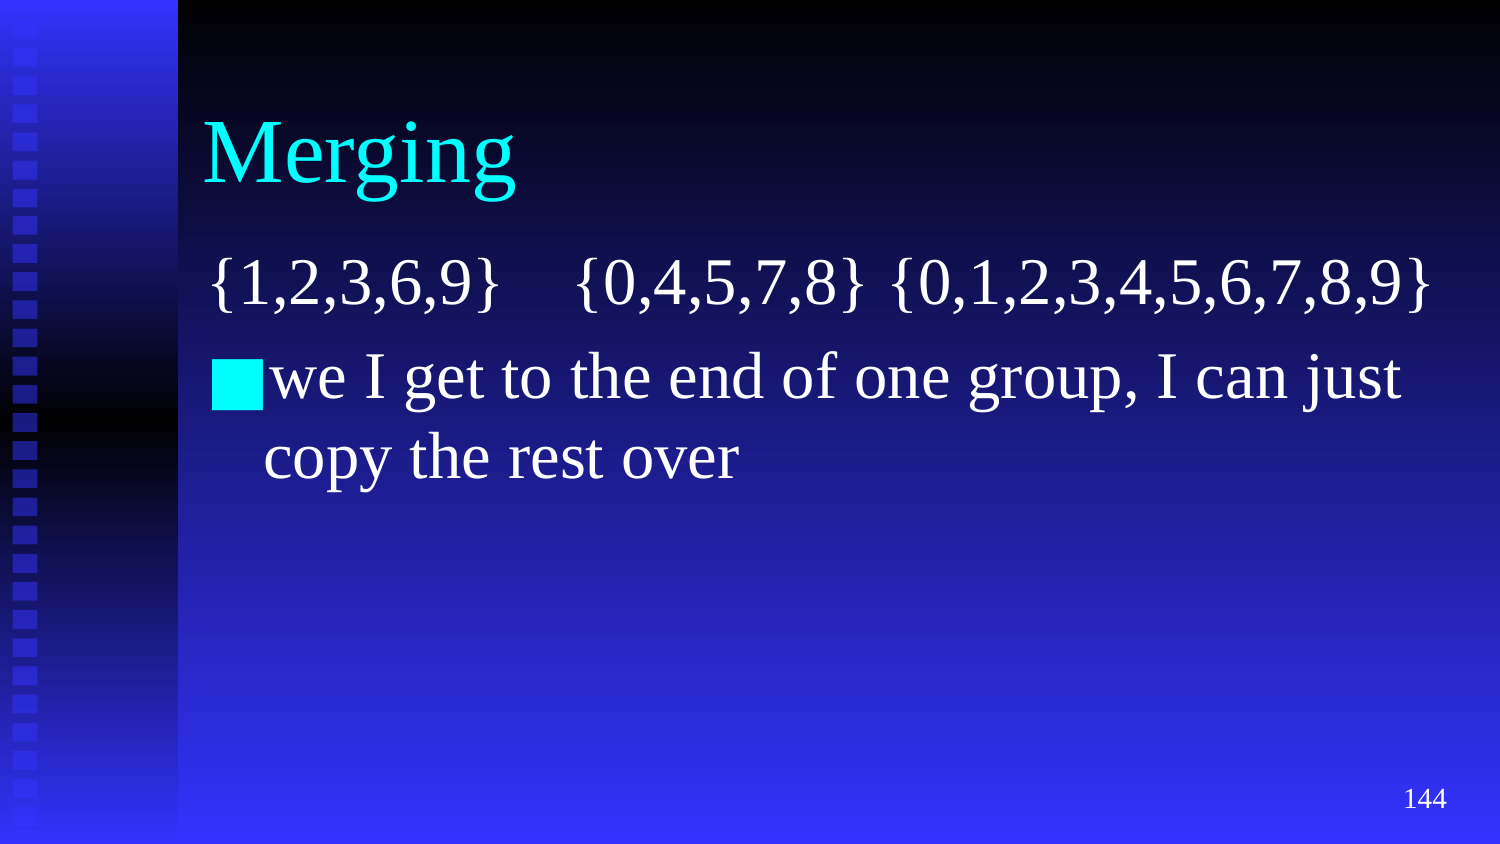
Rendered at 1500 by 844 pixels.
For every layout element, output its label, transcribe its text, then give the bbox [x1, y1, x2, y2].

list {1,2,3,6,9} {0,4,5,7,8} {0,1,2,3,4,5,6,7,8,9} we I get to the end of one group, I can just copy the rest over [191, 239, 1467, 746]
text_box ‹#› [1149, 768, 1463, 826]
title Merging [187, 75, 1463, 216]
